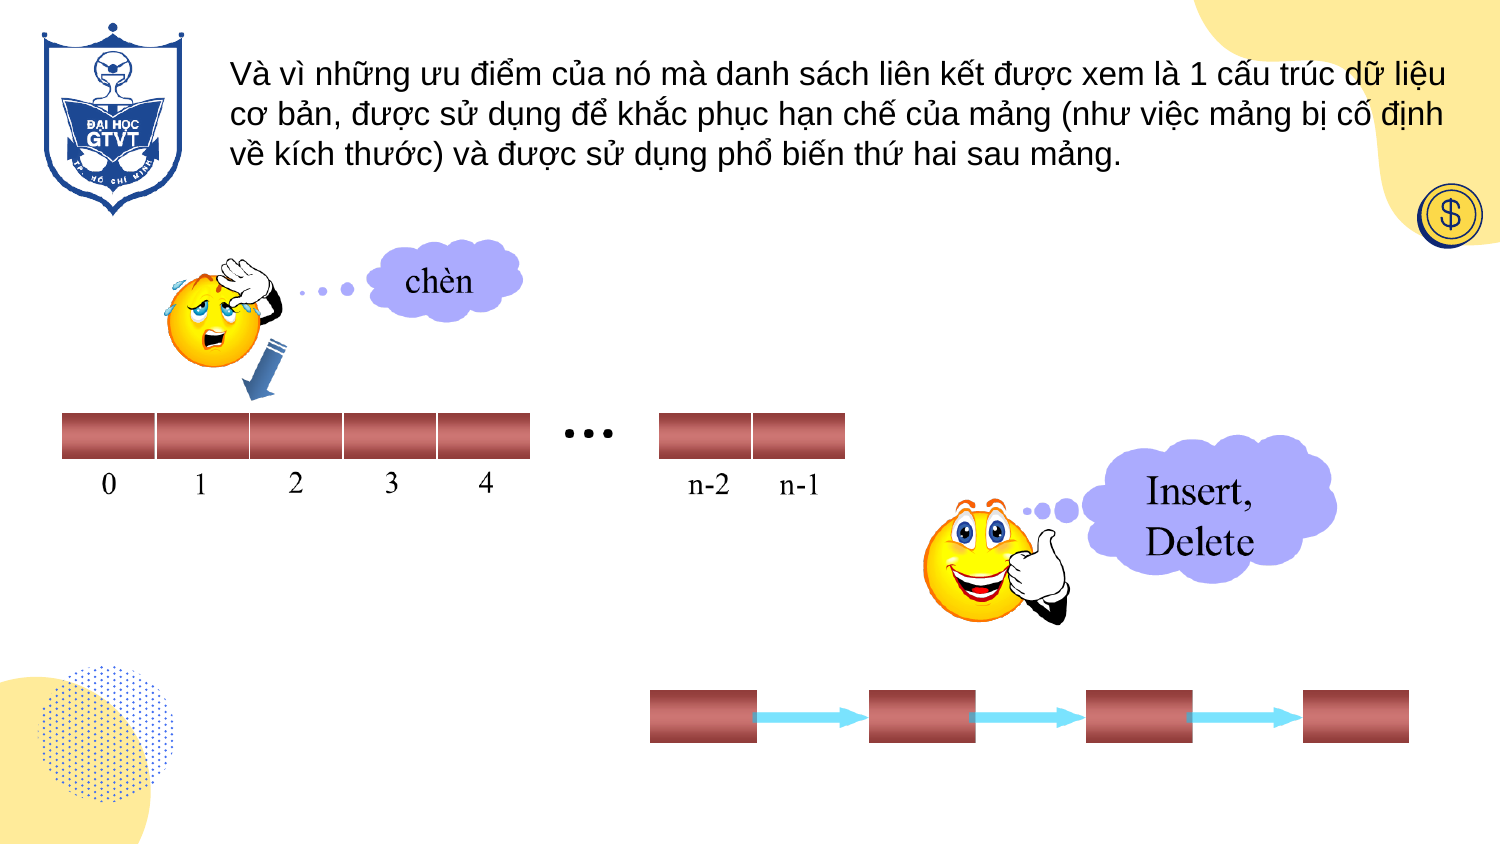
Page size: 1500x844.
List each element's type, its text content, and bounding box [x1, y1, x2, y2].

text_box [1416, 183, 1486, 249]
picture [0, 0, 1409, 744]
text_box Và vì những ưu điểm của nó mà danh sách liên kết được xem là 1 cấu trúc dữ liệu cơ bản, được sử dụng để khắc phục hạn chế của mảng (như việc mảng bị cố định về kích thước) và được sử dụng phổ biến thứ hai sau mảng. [332, 44, 1486, 180]
